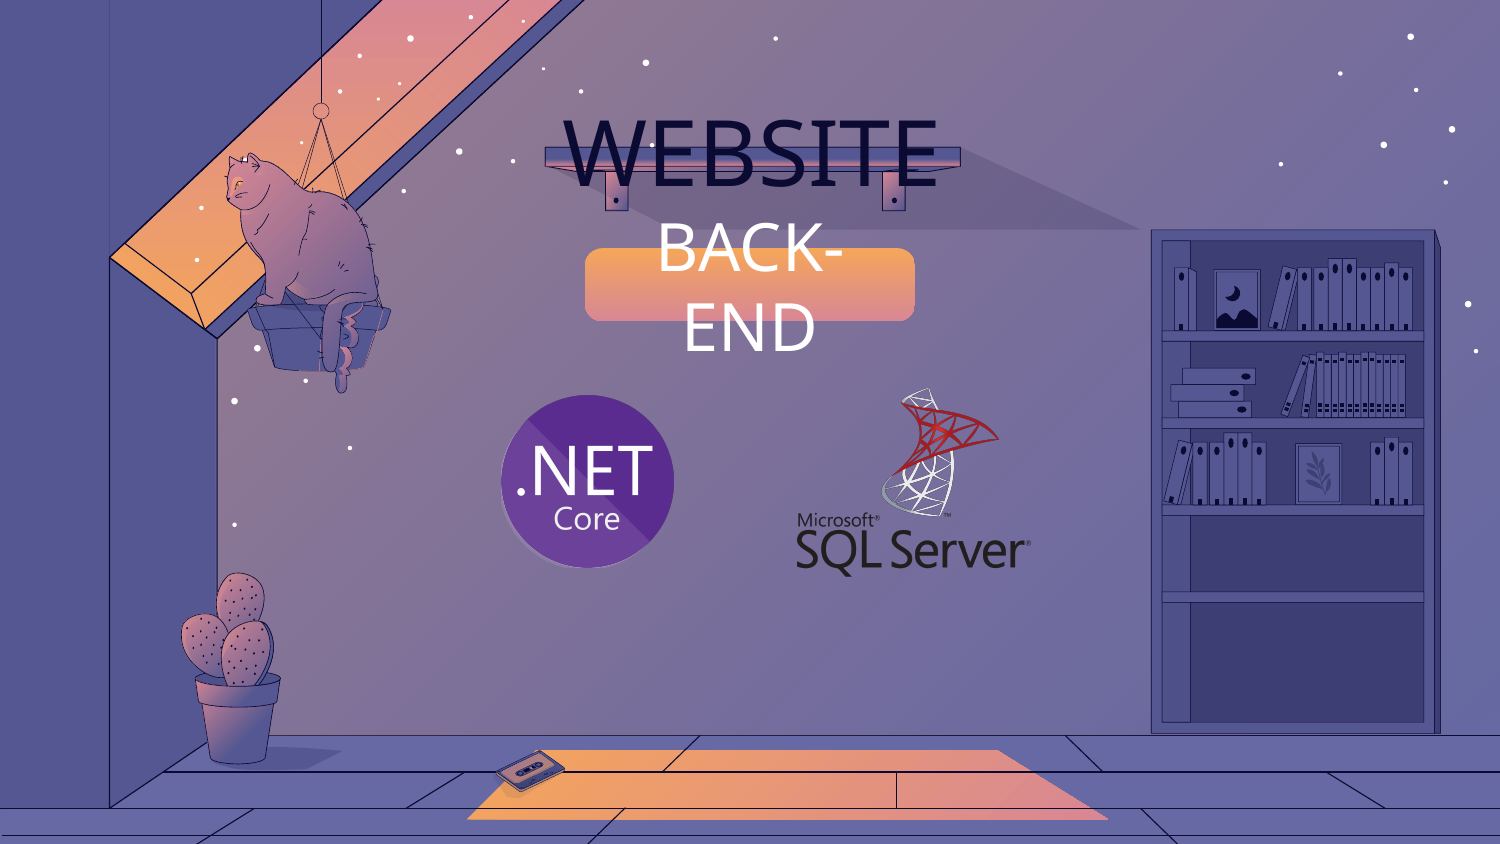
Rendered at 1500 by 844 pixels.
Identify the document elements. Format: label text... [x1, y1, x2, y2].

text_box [194, 14, 779, 528]
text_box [91, 94, 547, 240]
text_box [492, 750, 566, 799]
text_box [223, 152, 381, 375]
picture [796, 365, 1031, 599]
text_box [1150, 229, 1442, 734]
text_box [784, 146, 1142, 230]
title WEBSITE [784, 80, 1121, 145]
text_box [1277, 33, 1479, 354]
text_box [176, 569, 343, 771]
subtitle BACK-END [784, 246, 894, 324]
picture [501, 395, 674, 569]
text_box [894, 248, 916, 322]
